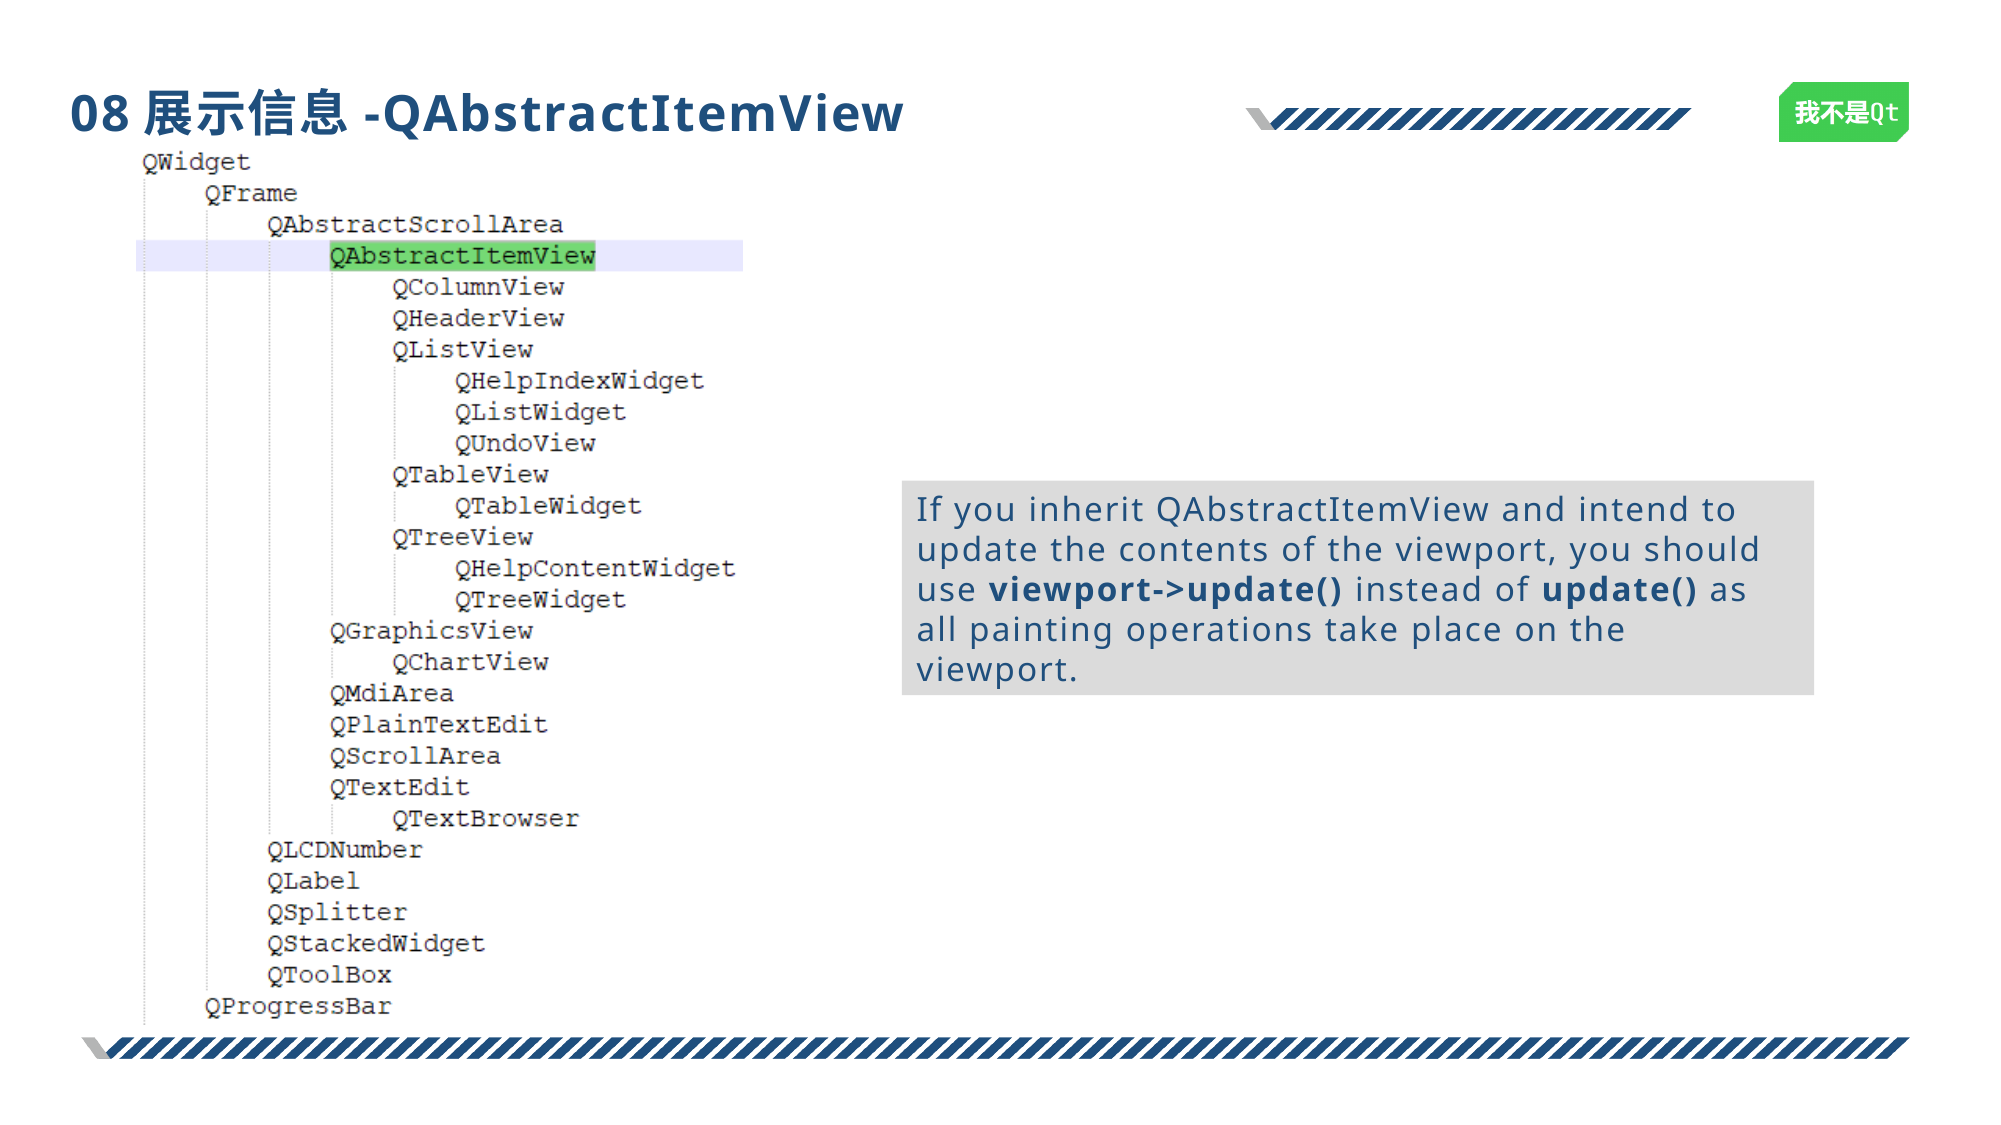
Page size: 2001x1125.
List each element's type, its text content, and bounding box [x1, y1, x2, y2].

text_box 08展示信息-QAbstractItemView [56, 73, 920, 149]
text_box If you inherit QAbstractItemView and intend to update the contents of the viewport, you should use viewport->update() instead of update() as all painting operations take place on the viewport. [901, 480, 1815, 696]
picture [136, 145, 744, 1025]
picture [81, 1037, 1910, 1059]
picture [1779, 82, 1909, 142]
picture [1245, 108, 1692, 130]
